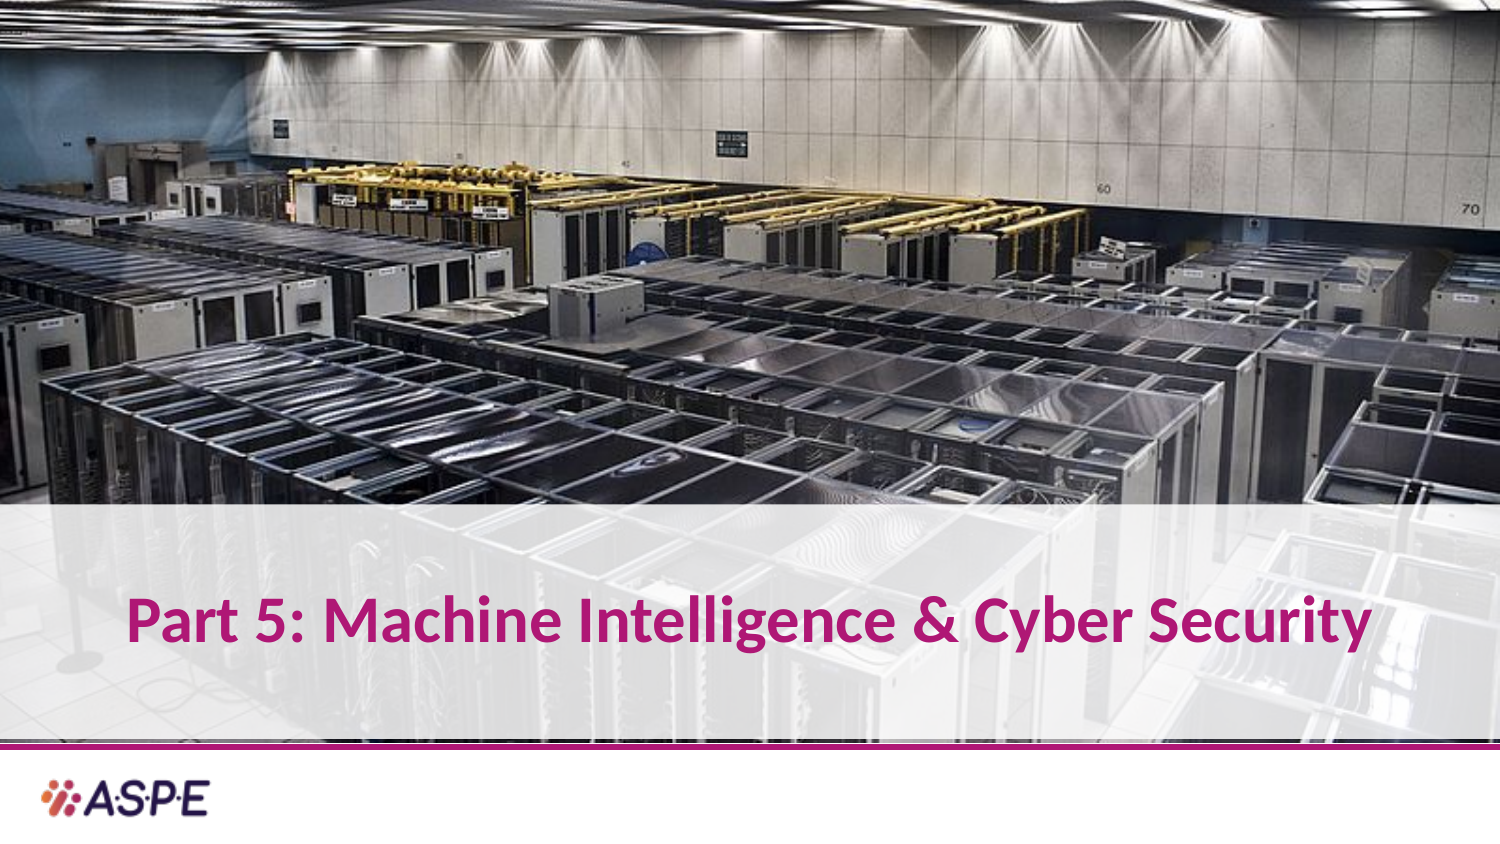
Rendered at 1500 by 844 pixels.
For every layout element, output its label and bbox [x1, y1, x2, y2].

picture [0, 0, 1500, 750]
picture [37, 776, 213, 822]
